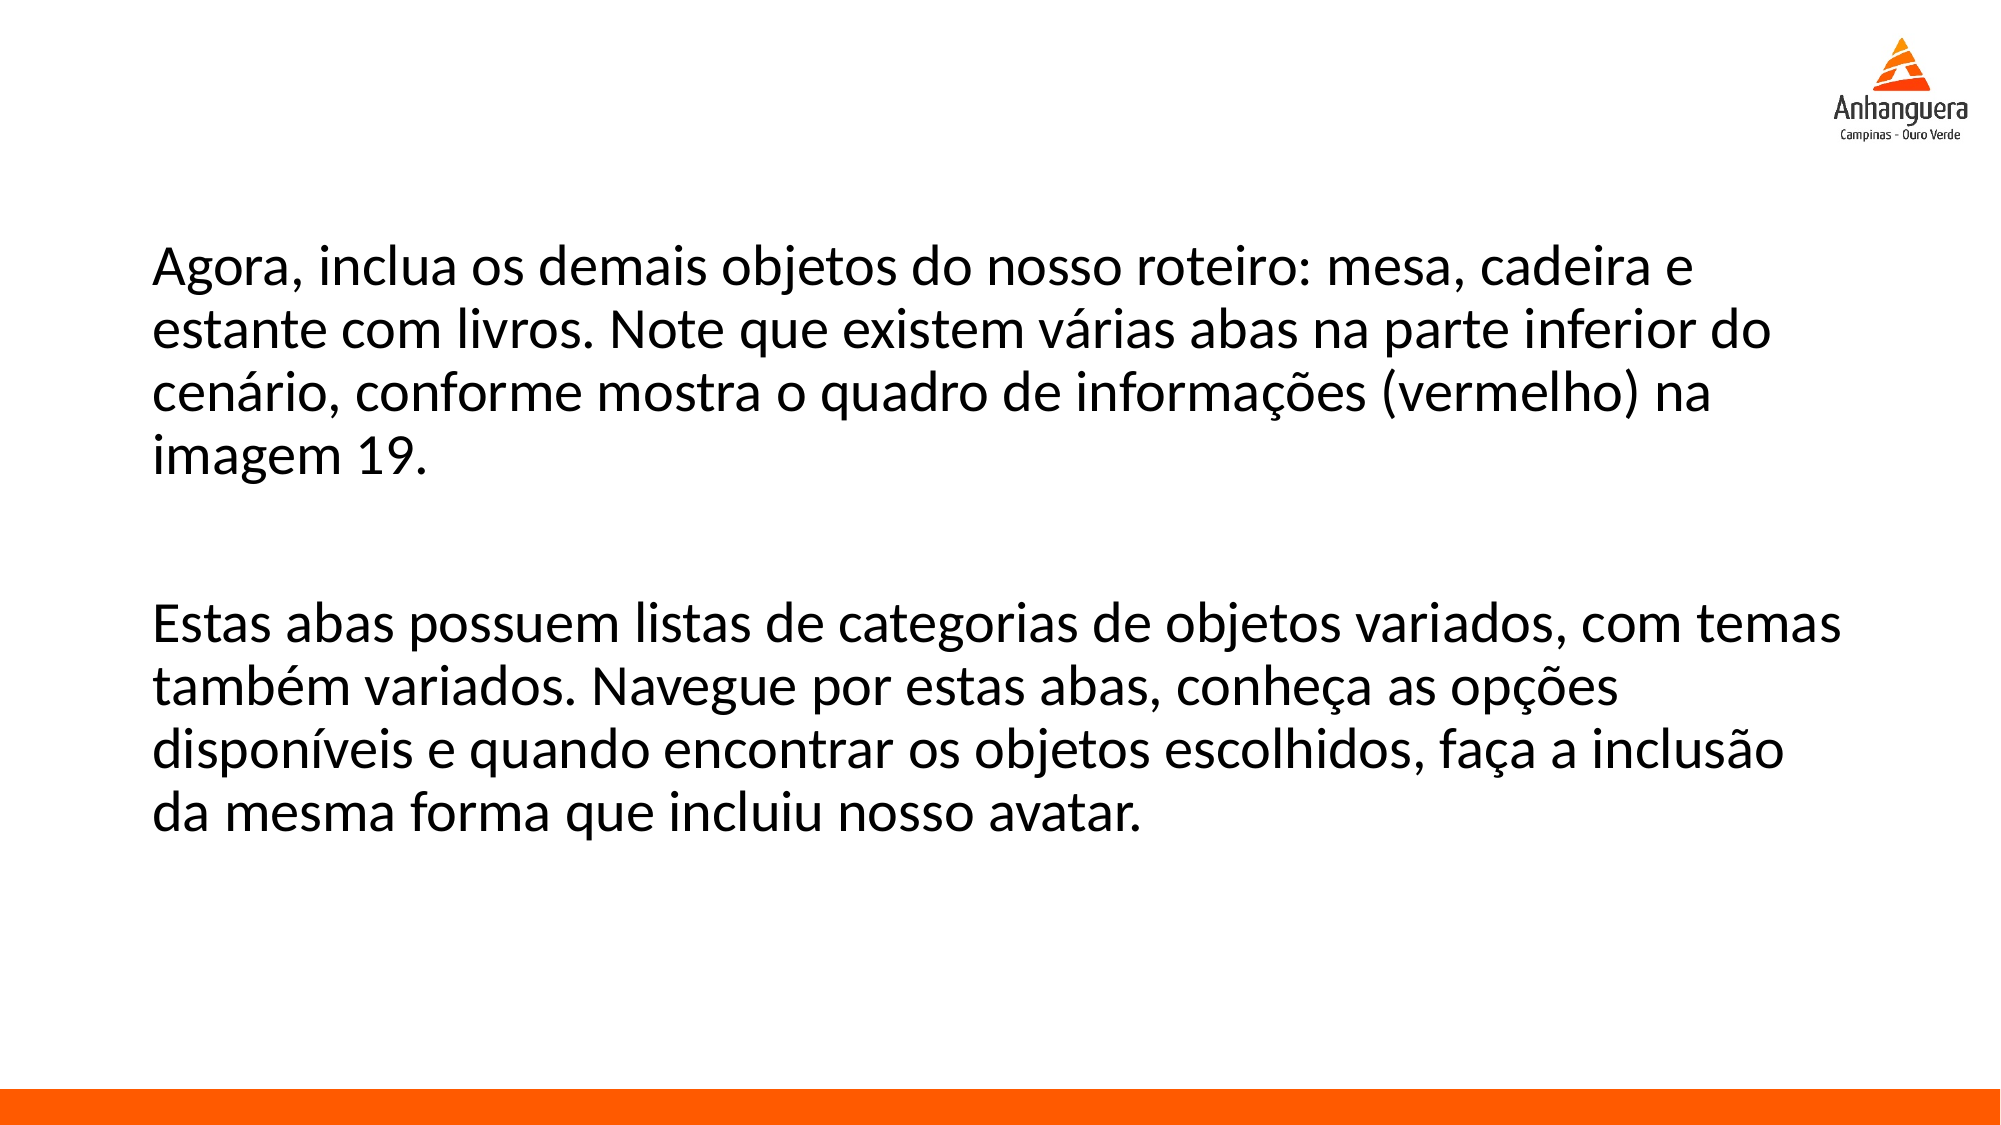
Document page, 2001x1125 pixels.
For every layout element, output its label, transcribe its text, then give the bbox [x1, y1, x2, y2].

list Agora, inclua os demais objetos do nosso roteiro: mesa, cadeira e estante com livros. Note que existem várias abas na parte inferior do cenário, conforme mostra o quadro de informações (vermelho) na imagem 19. Estas abas possuem listas de categorias de objetos variados, com temas também variados. Navegue por estas abas, conheça as opções disponíveis e quando encontrar os objetos escolhidos, faça a inclusão da mesma forma que incluiu nosso avatar. [137, 228, 1863, 942]
picture [1826, 22, 1974, 170]
